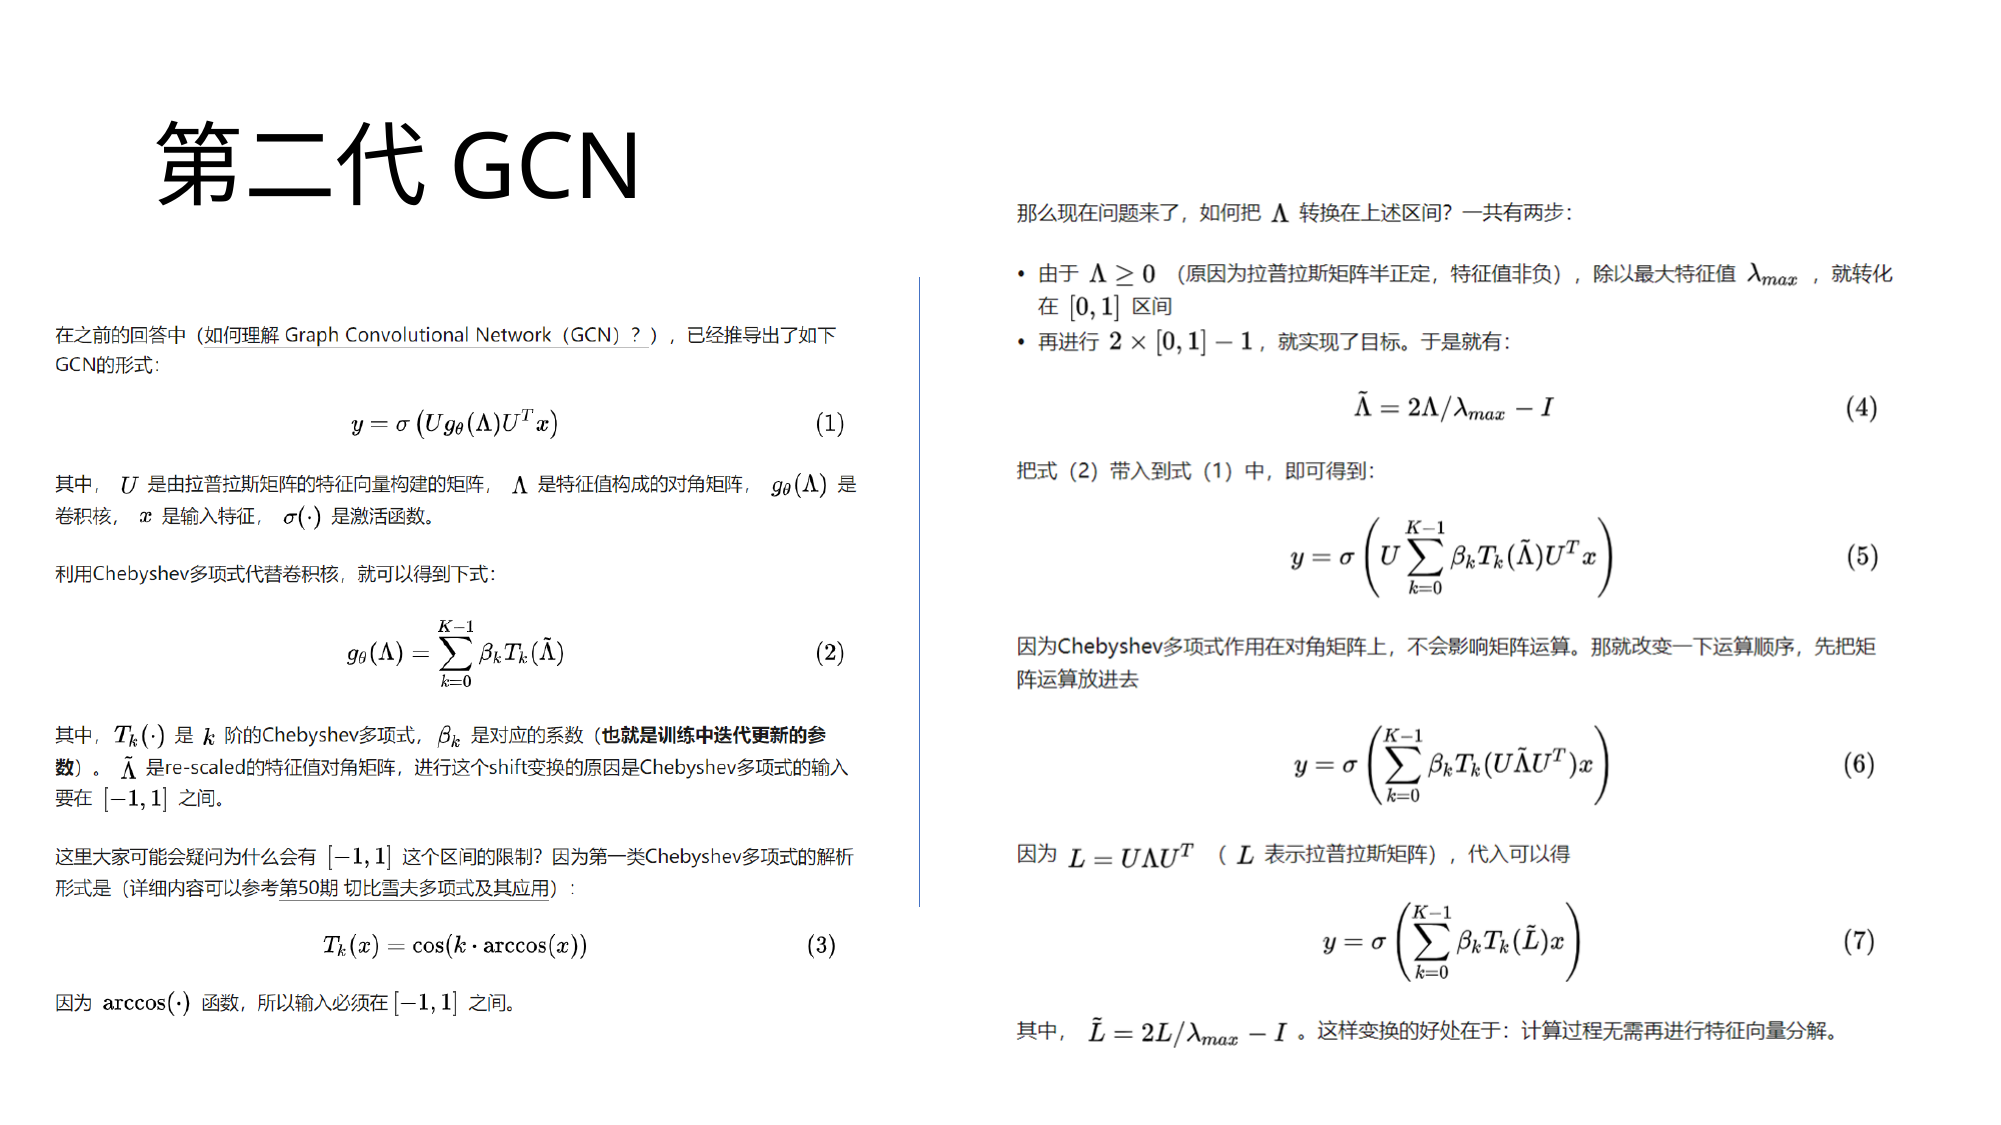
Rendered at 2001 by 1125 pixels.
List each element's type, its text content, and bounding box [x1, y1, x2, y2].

title 第二代GCN [137, 59, 1863, 278]
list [40, 308, 898, 1023]
picture [999, 181, 1942, 1066]
